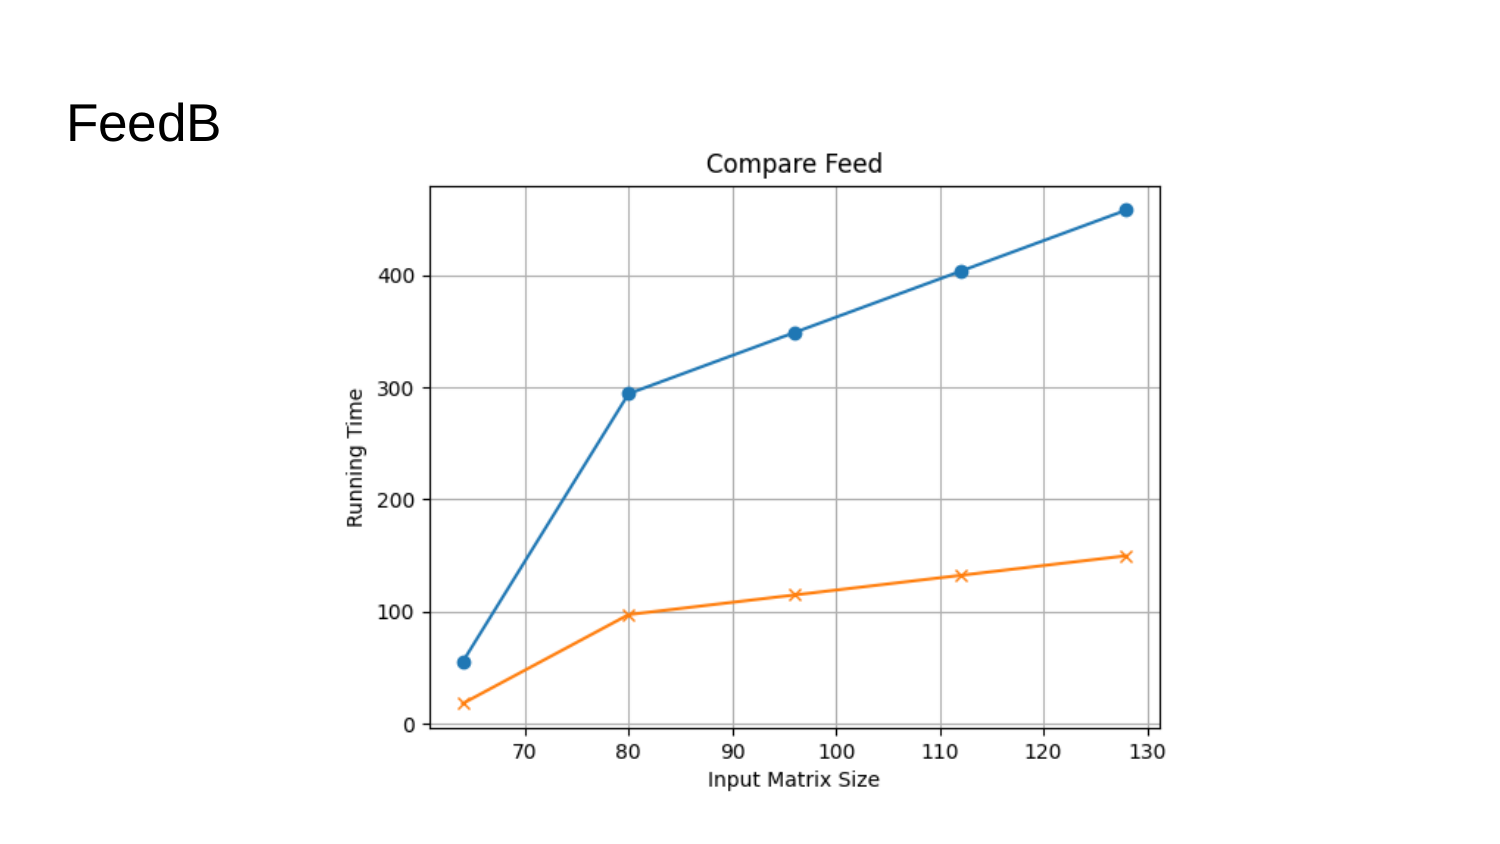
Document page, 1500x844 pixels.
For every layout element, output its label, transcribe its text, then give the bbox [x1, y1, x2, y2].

picture [312, 132, 1188, 807]
title FeedB [51, 72, 1449, 167]
